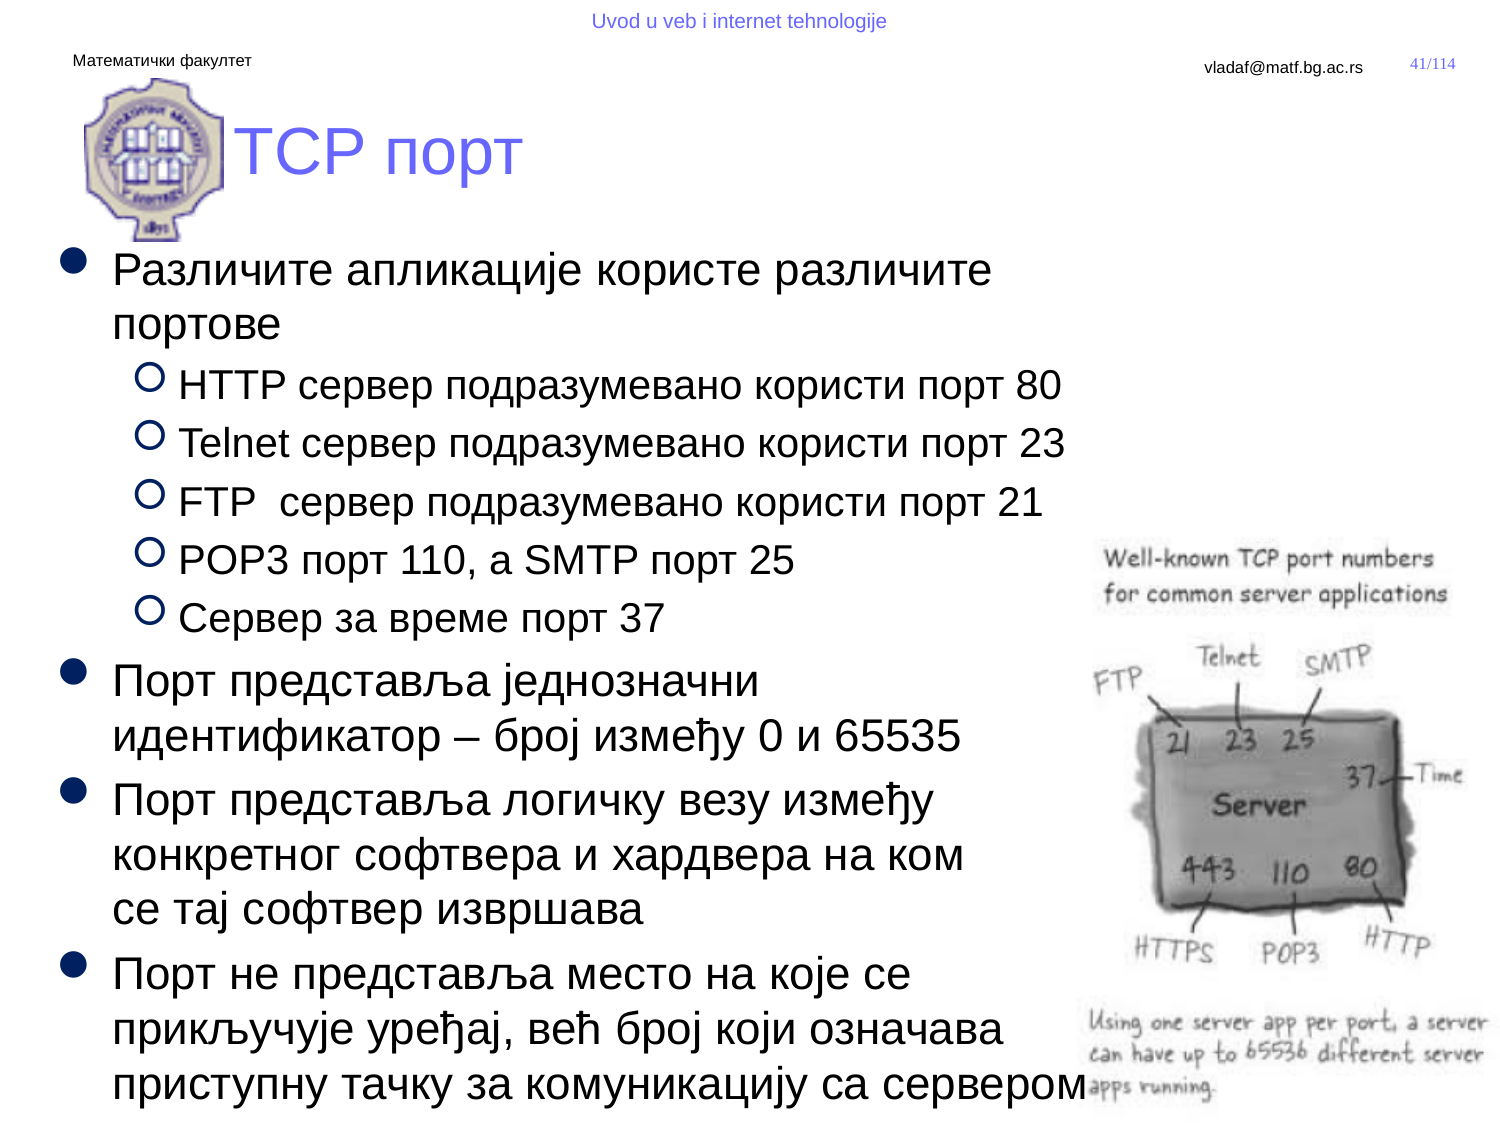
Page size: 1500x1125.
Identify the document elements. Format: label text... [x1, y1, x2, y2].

list Различите апликације користе различите портове HTTP сервер подразумевано користи порт 80 Telnet сервер подразумевано користи порт 23 FTP сервер подразумевано користи порт 21 POP3 порт 110, а SMTP порт 25 Сервер за време порт 37 Порт представља једнозначни идентификатор – број између 0 и 65535 Порт представља логичку везу између конкретног софтвера и хардвера на ком се тај софтвер извршава Порт не представља место на које се прикључује уређај, већ број који означава приступну тачку за комуникацију са сервером [41, 231, 1164, 588]
picture [84, 78, 218, 231]
picture [1056, 512, 1500, 1124]
title TCP порт [218, 54, 1483, 243]
